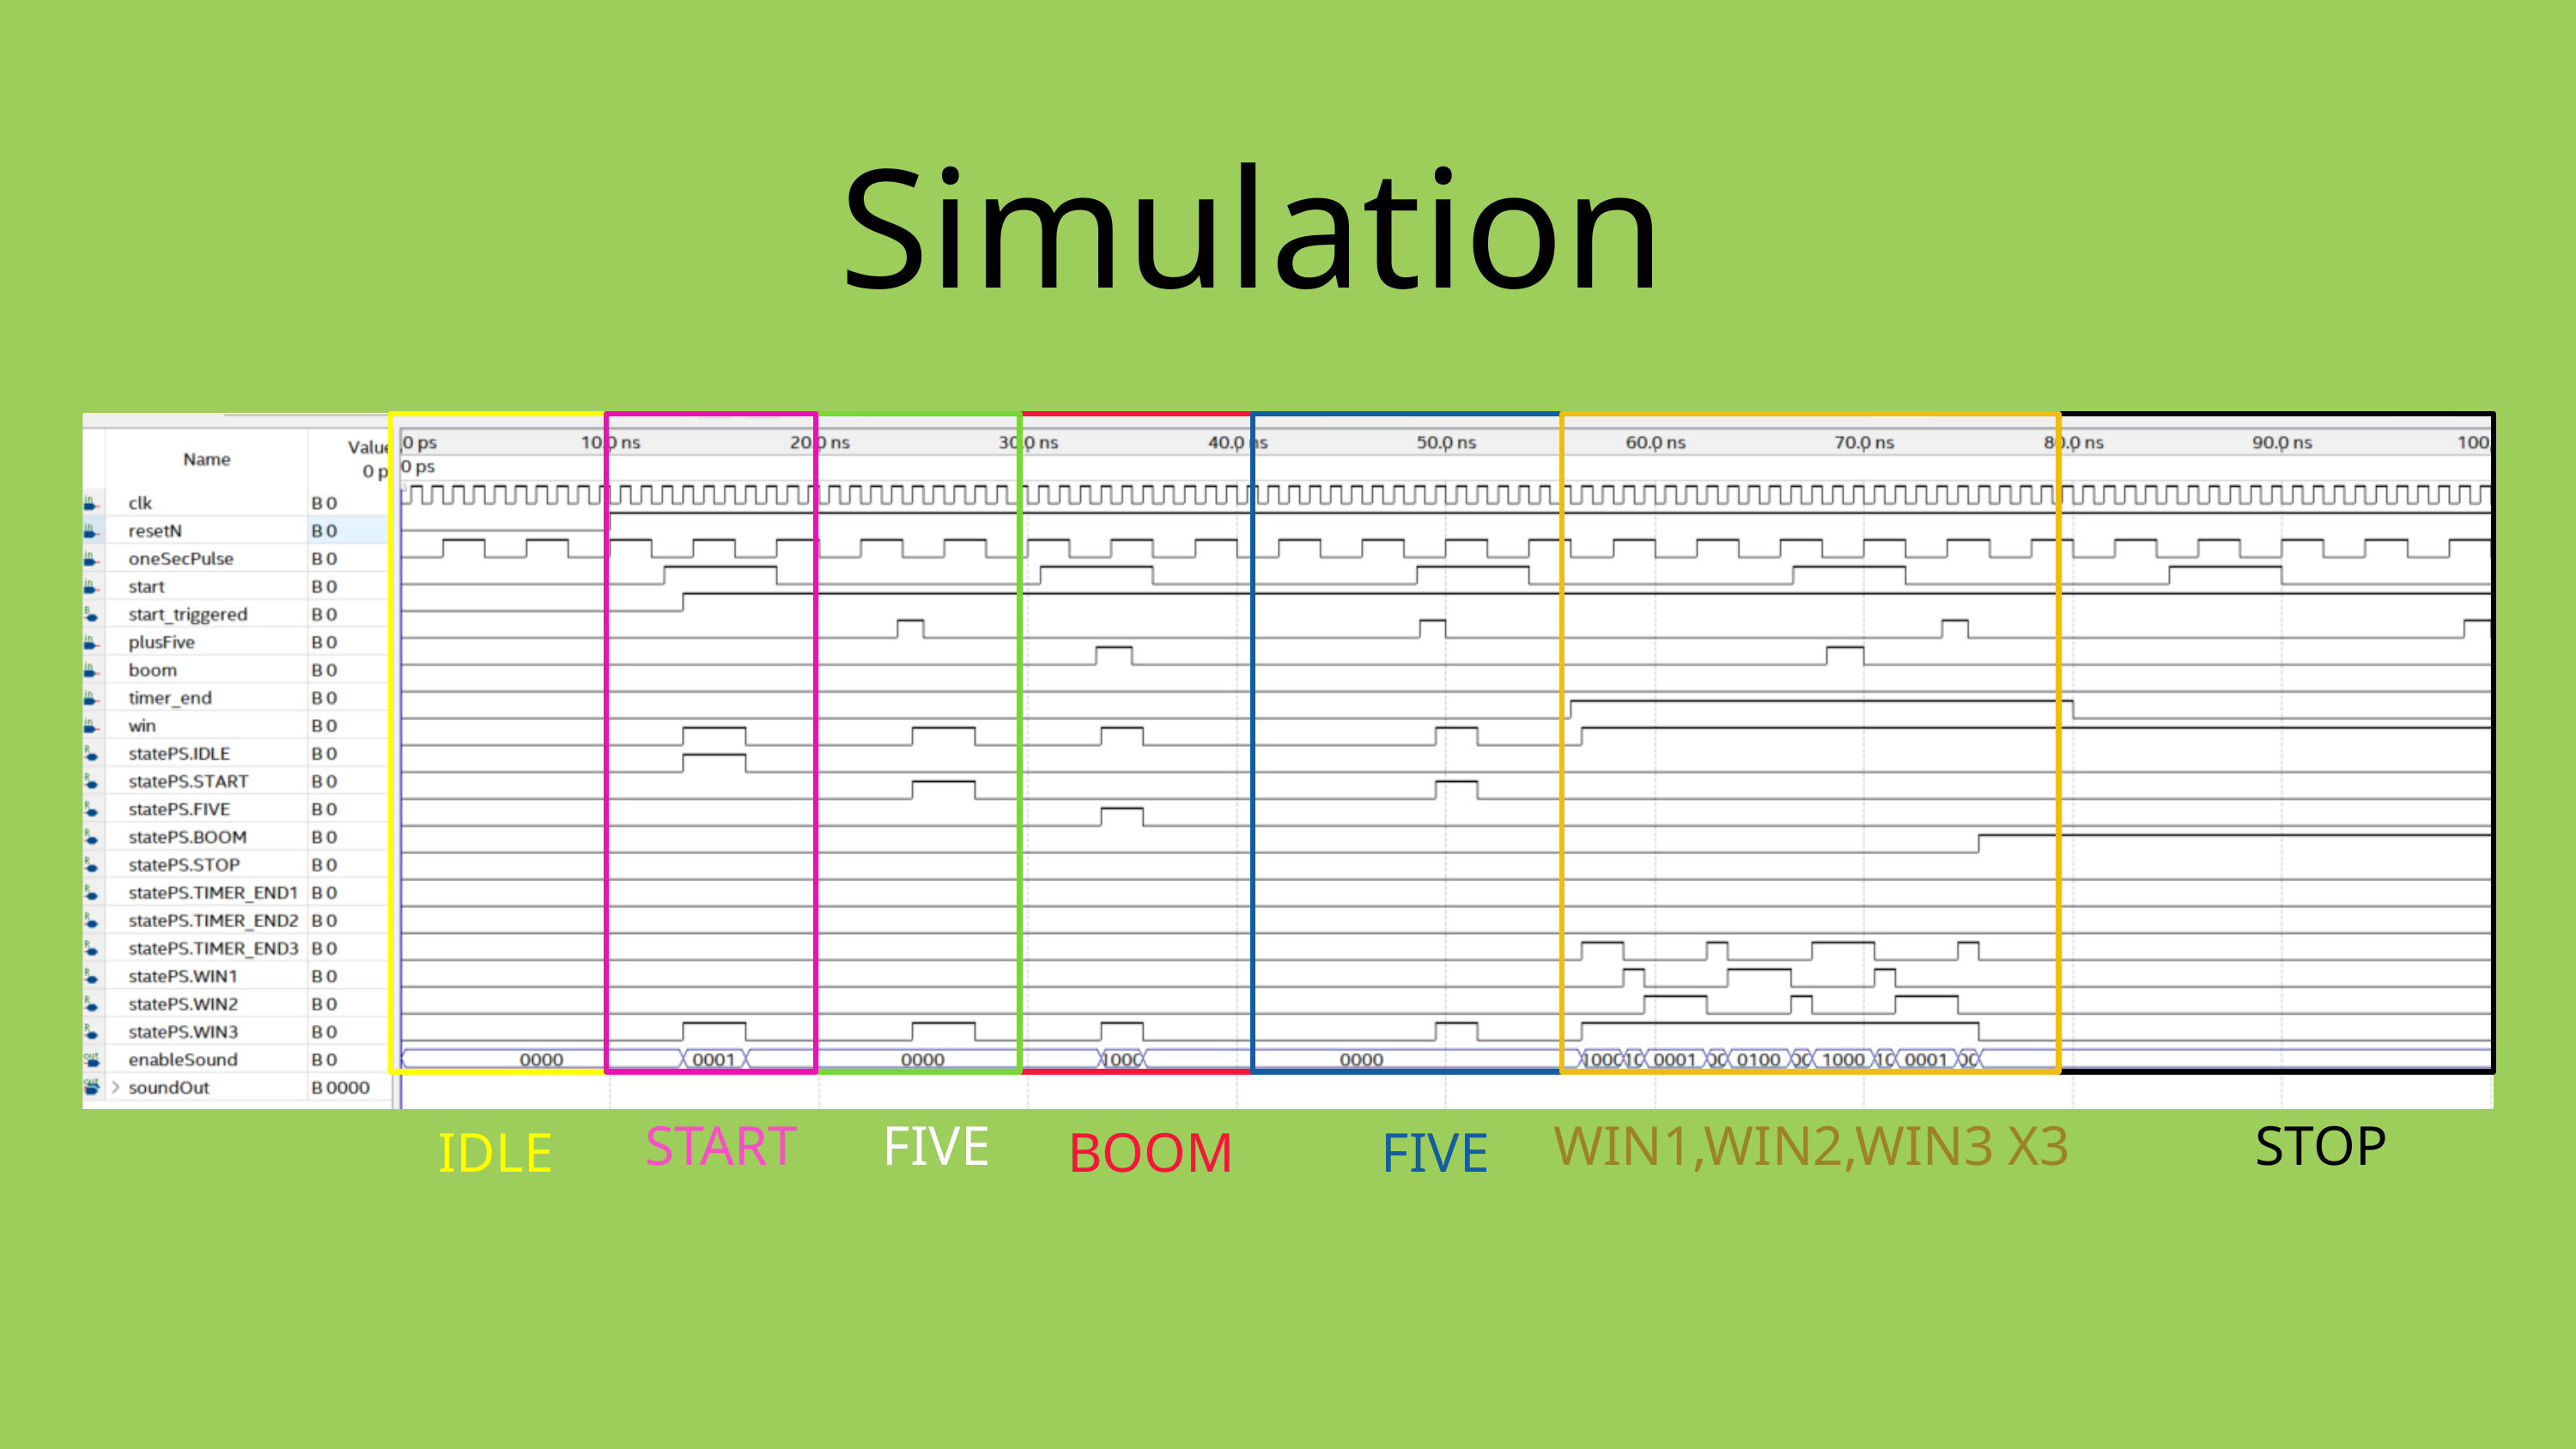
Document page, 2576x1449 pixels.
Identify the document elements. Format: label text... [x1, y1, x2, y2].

text_box [82, 413, 2494, 1109]
text_box Simulation [779, 90, 1727, 321]
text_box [1252, 413, 1560, 1072]
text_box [2059, 413, 2494, 1072]
text_box WIN1,WIN2,WIN3 X3 [1540, 1100, 2084, 1177]
text_box BOOM [1049, 1106, 1254, 1183]
text_box FIVE [1366, 1106, 1505, 1183]
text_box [1561, 413, 2059, 1072]
text_box FIVE [854, 1100, 1020, 1176]
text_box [605, 413, 817, 1072]
text_box START [627, 1100, 817, 1252]
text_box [1020, 413, 1251, 1072]
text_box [390, 413, 605, 1072]
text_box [817, 413, 1020, 1072]
text_box IDLE [427, 1106, 566, 1183]
text_box STOP [2236, 1100, 2408, 1177]
